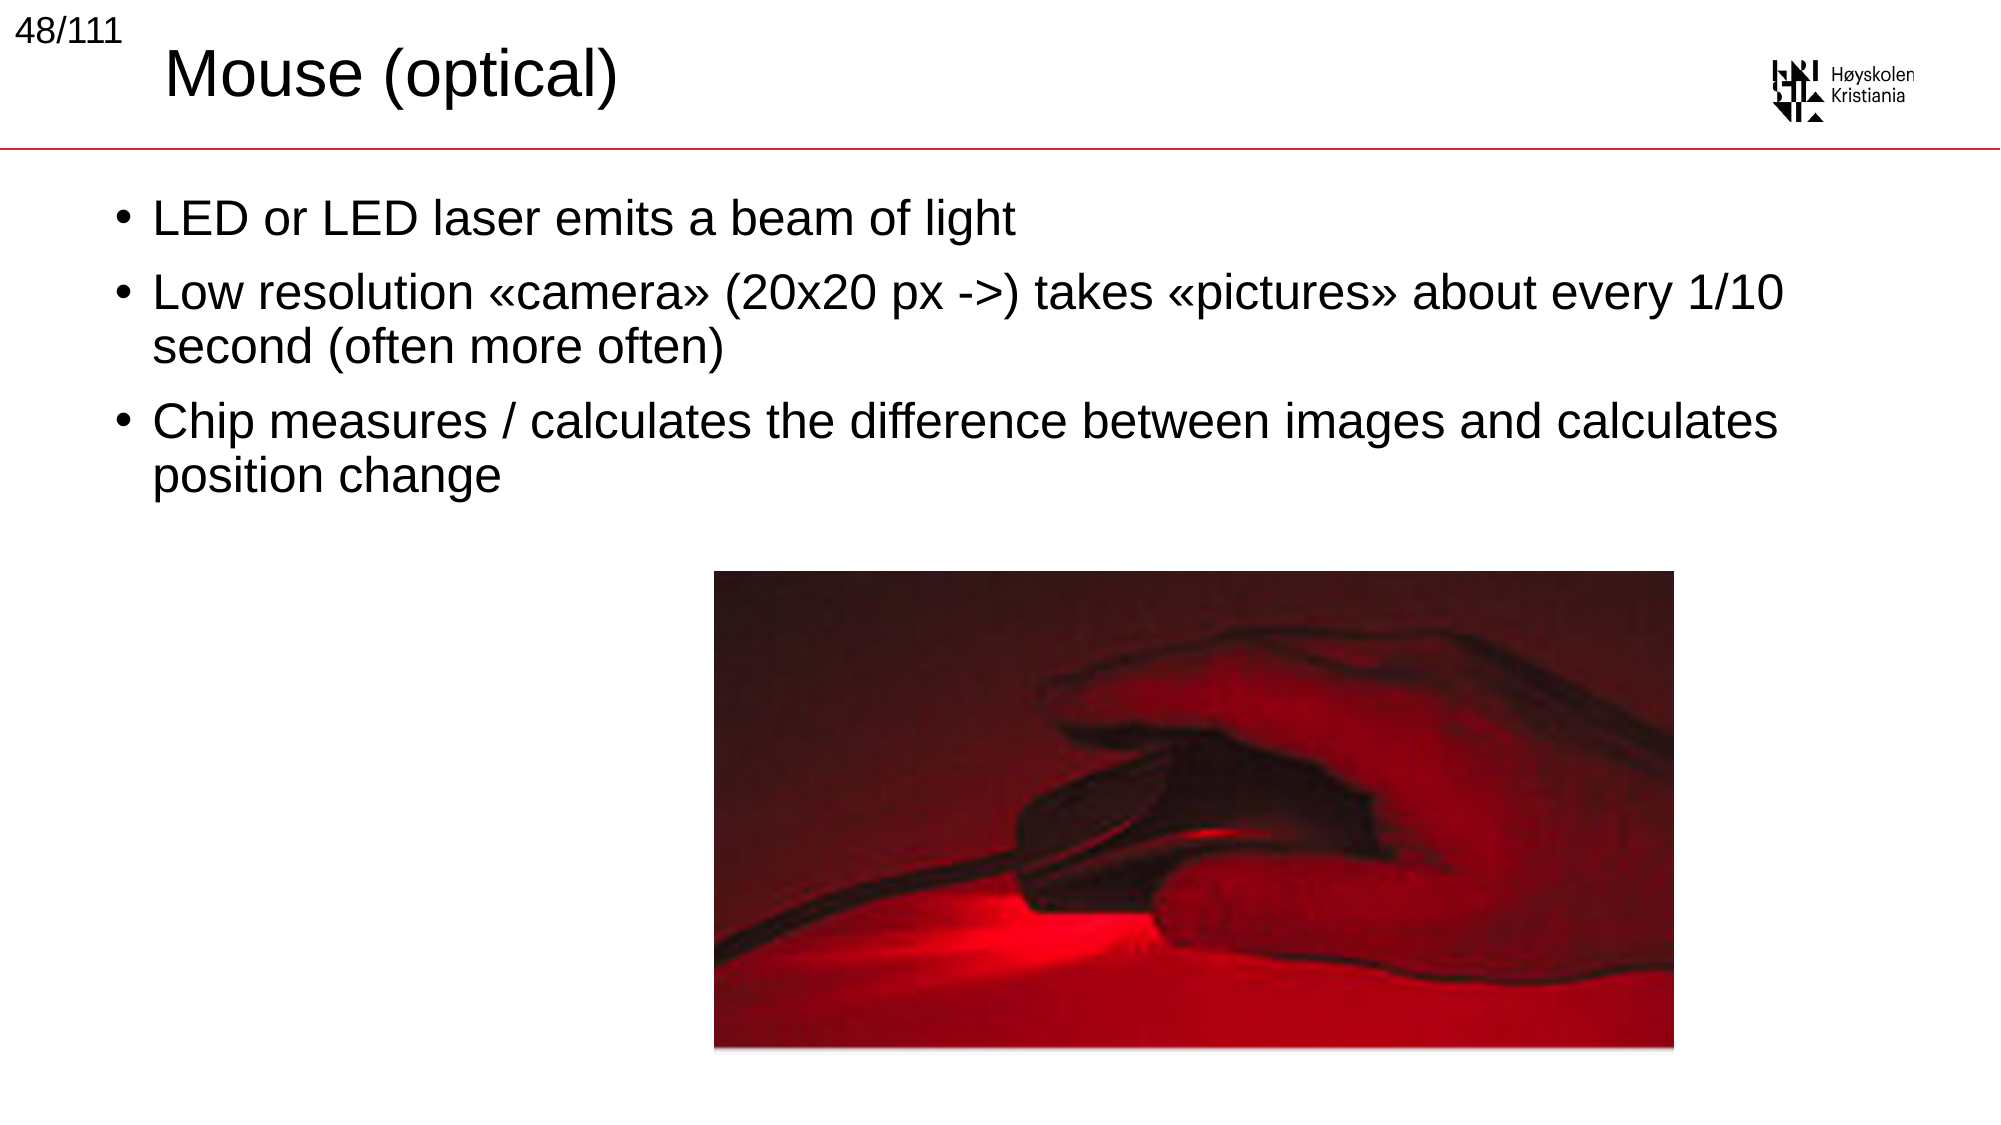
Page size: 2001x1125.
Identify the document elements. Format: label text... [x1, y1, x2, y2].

picture [714, 571, 1674, 1055]
title Mouse (optical) [150, 30, 1887, 135]
list LED or LED laser emits a beam of light Low resolution «camera» (20x20 px ->) takes «pictures» about every 1/10 second (often more often) Chip measures / calculates the difference between images and calculates position change [99, 184, 1900, 1047]
slide_number 48/111 [0, 0, 208, 74]
